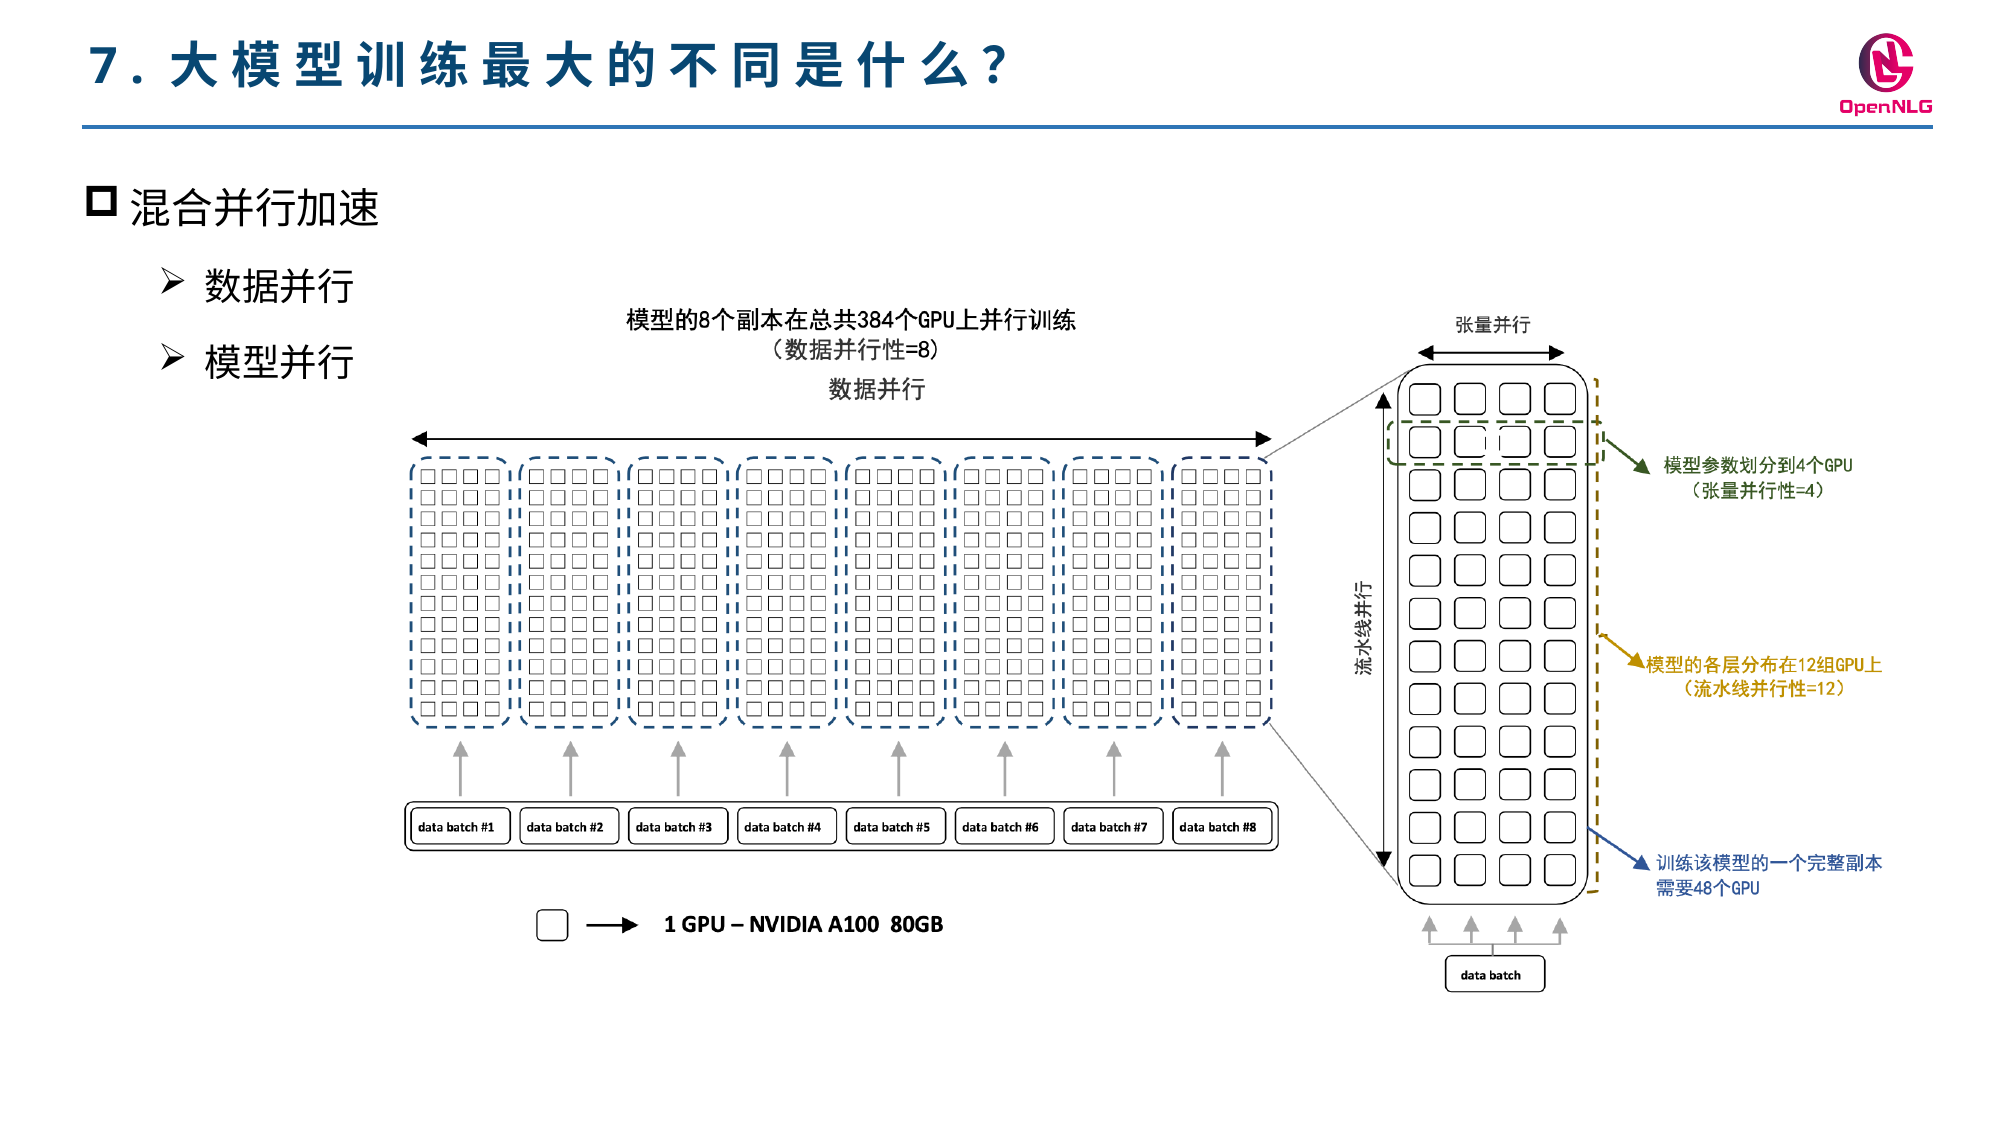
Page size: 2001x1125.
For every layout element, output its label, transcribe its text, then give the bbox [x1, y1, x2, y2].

text_box 7.大模型训练最大的不同是什么？ [74, 26, 1047, 102]
picture [1838, 24, 1934, 127]
text_box 混合并行加速 数据并行 模型并行 [68, 139, 488, 469]
picture [395, 284, 1898, 1009]
